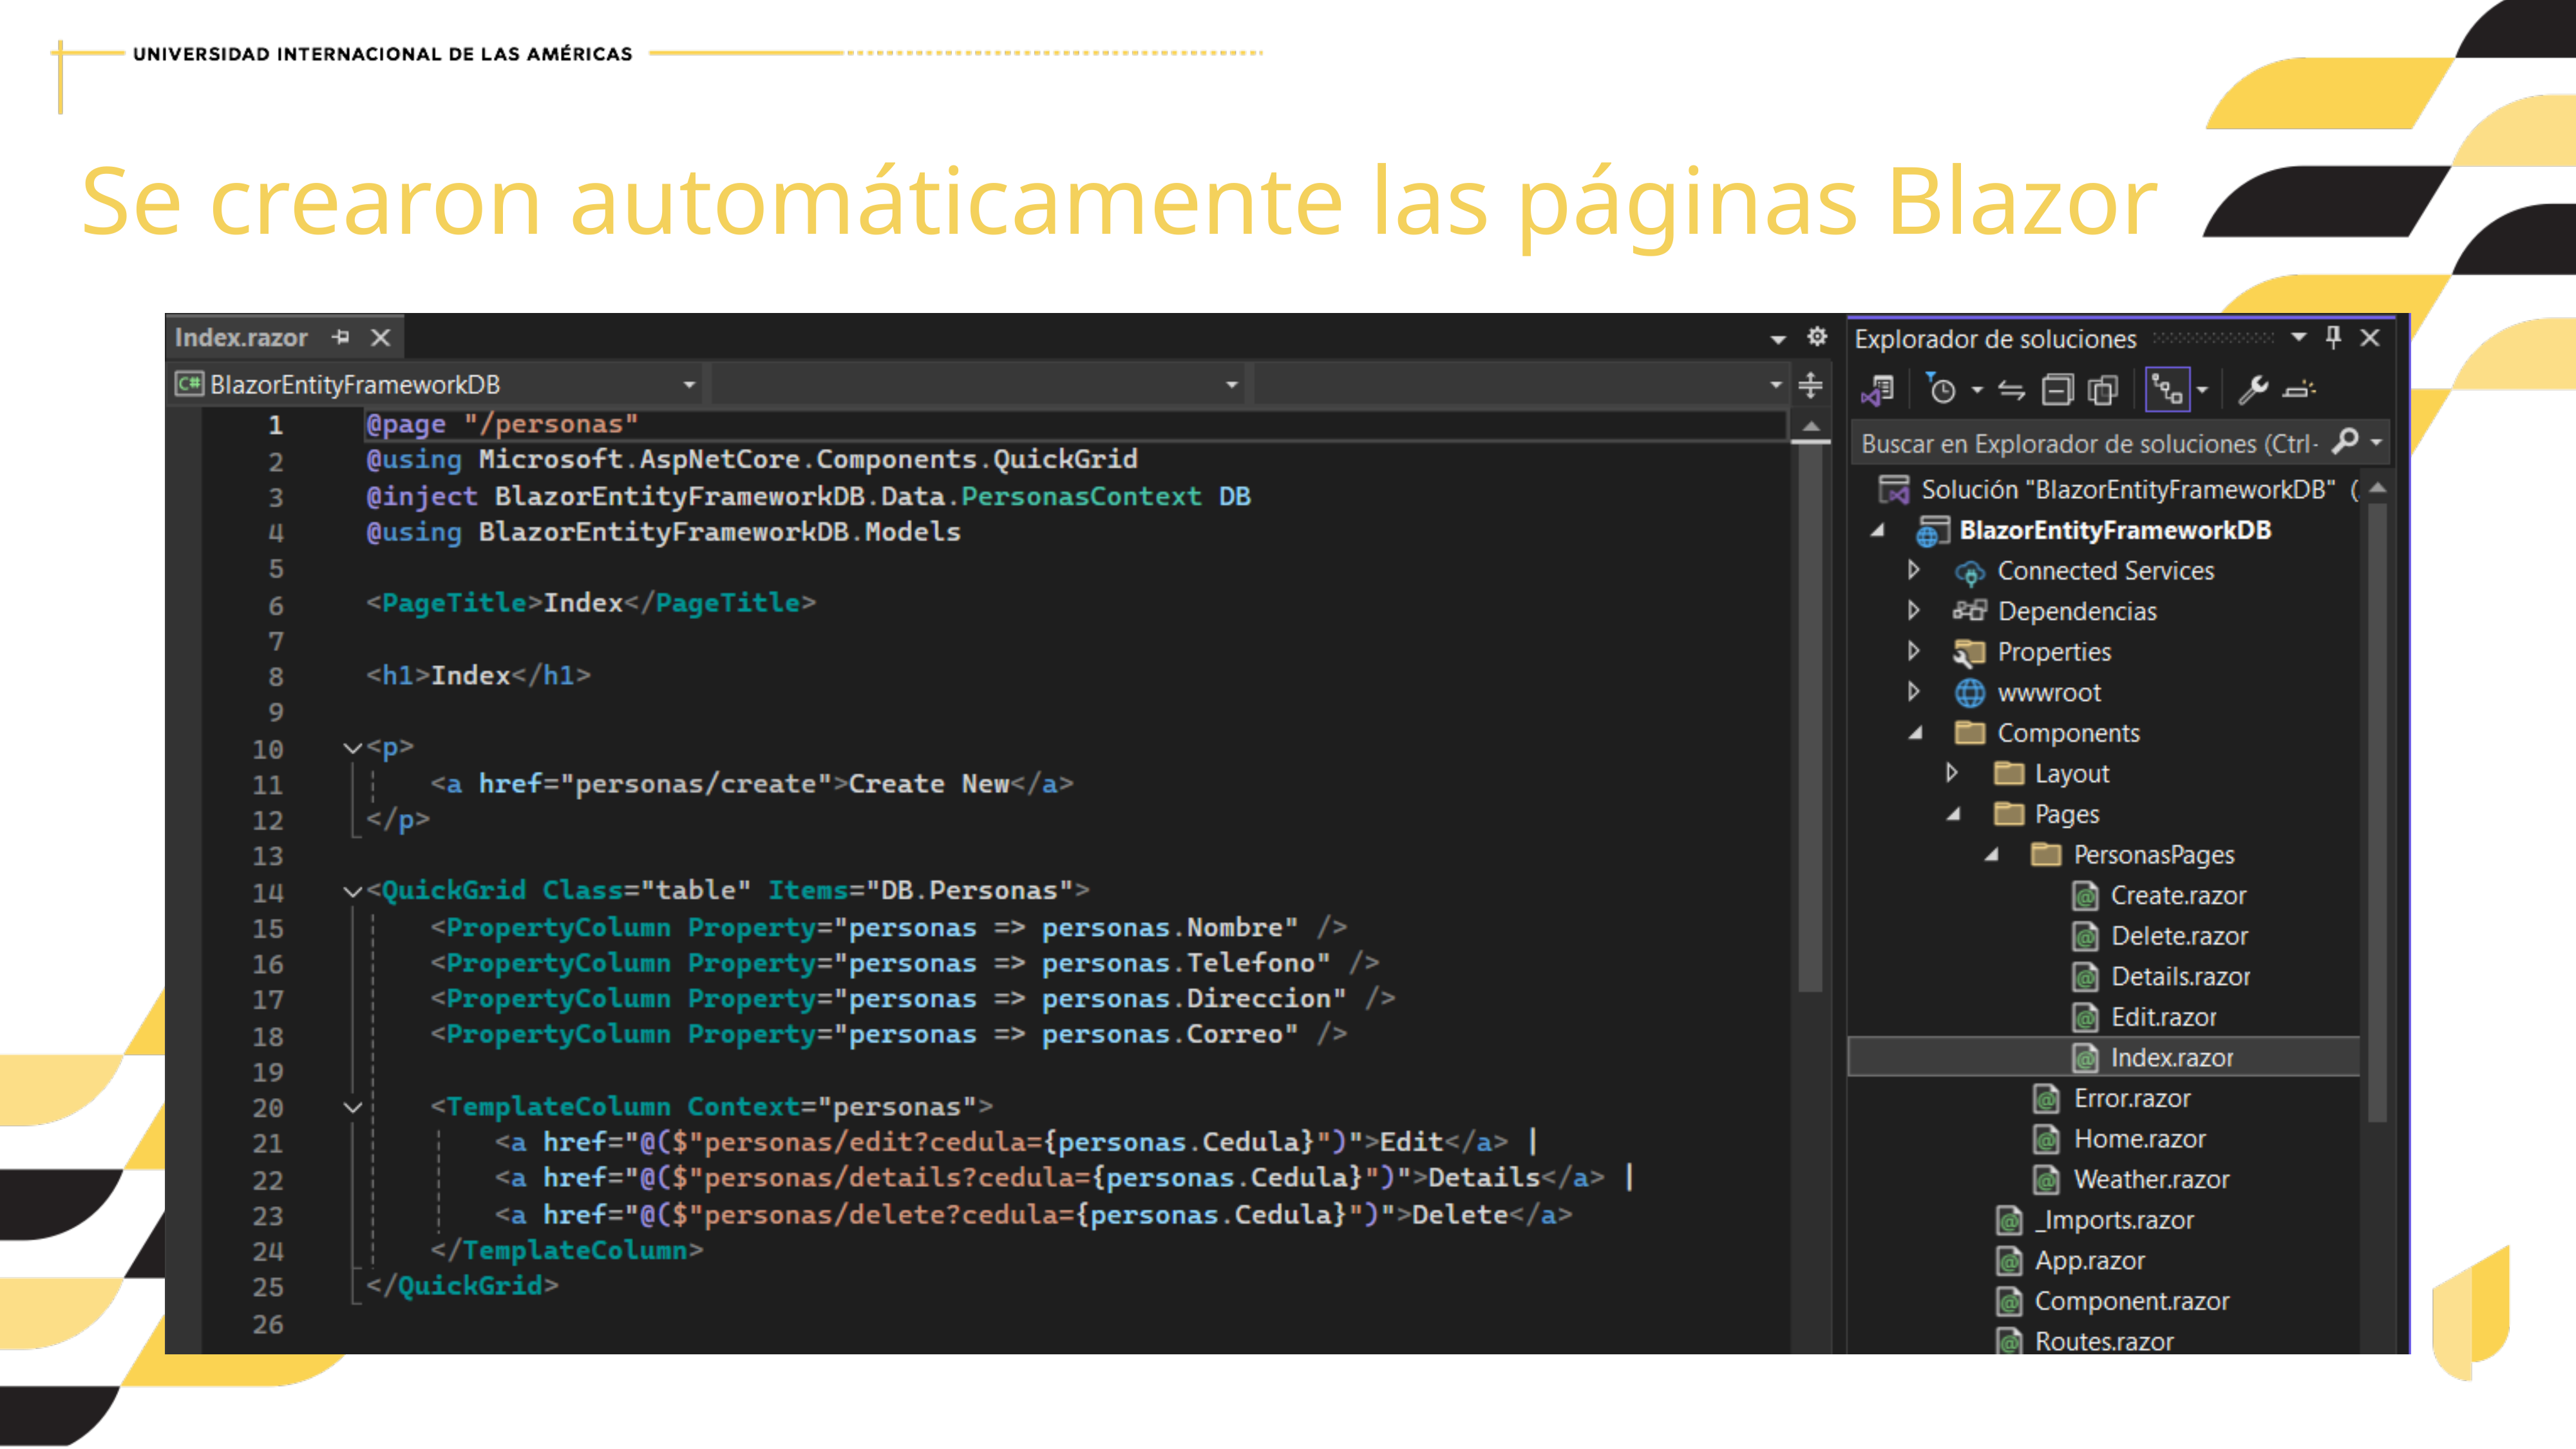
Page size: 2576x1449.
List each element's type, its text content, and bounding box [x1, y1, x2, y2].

picture [0, 0, 2576, 1449]
list Se crearon automáticamente las páginas Blazor [74, 80, 2197, 314]
